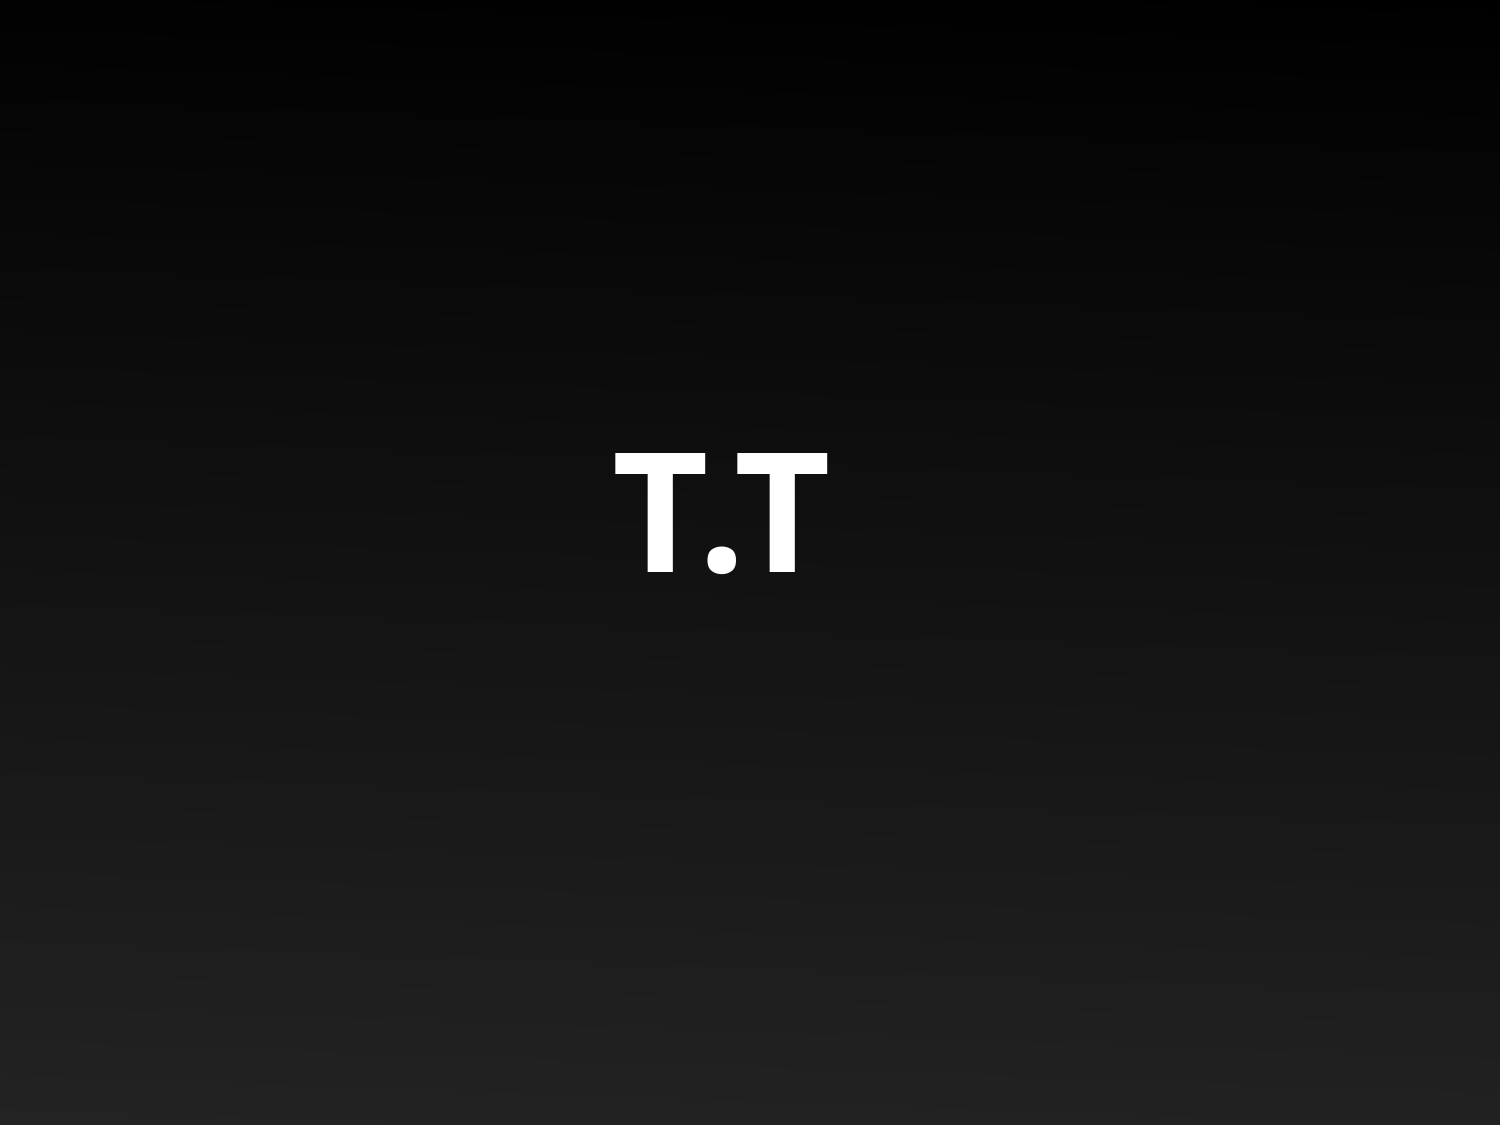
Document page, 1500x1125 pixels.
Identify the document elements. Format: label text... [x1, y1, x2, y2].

text_box T.T [597, 398, 1043, 614]
